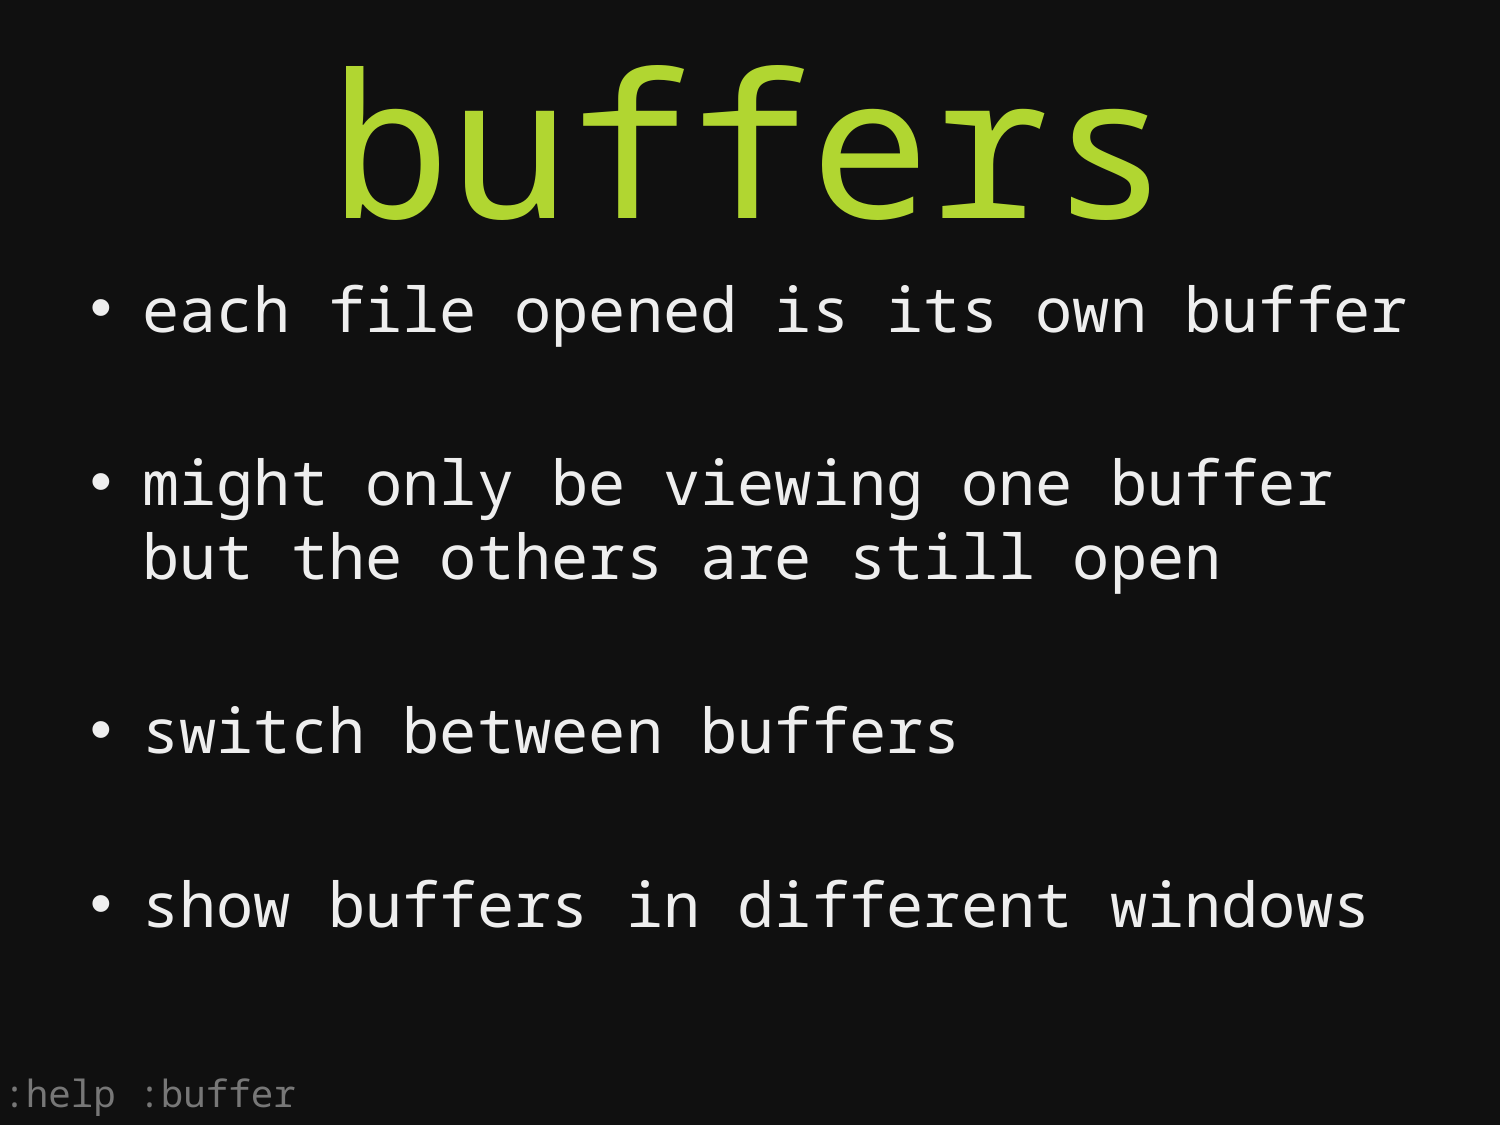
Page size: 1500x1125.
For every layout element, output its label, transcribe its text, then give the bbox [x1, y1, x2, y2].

text_box :help :buffer [0, 1062, 311, 1123]
list each file opened is its own buffer might only be viewing one buffer but the others are still open switch between buffers show buffers in different windows [75, 262, 1425, 1005]
title buffers [75, 45, 1425, 233]
